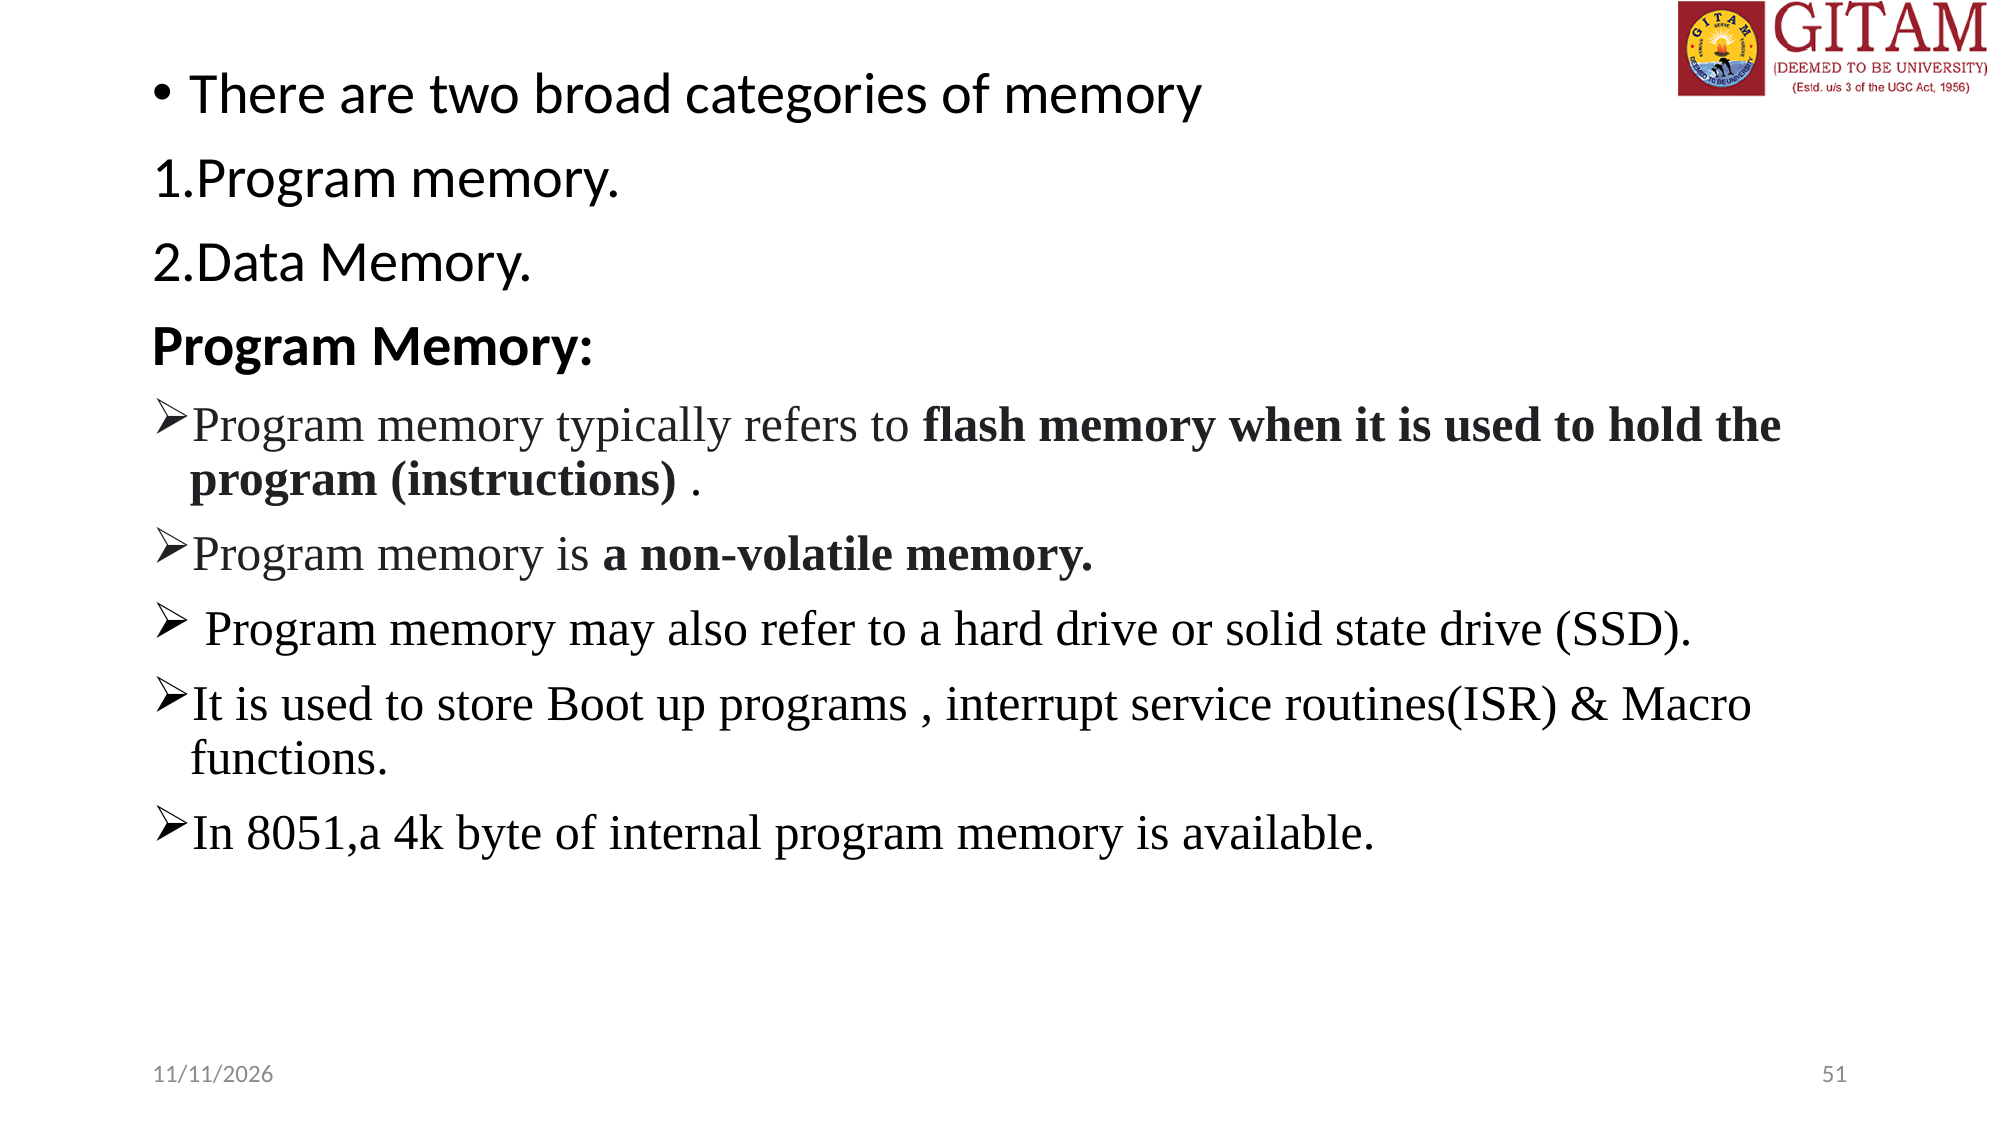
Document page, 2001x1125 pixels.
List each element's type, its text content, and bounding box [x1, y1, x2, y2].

list There are two broad categories of memory 1.Program memory. 2.Data Memory. Program Memory: Program memory typically refers to flash memory when it is used to hold the program (instructions) . Program memory is a non-volatile memory. Program memory may also refer to a hard drive or solid state drive (SSD). It is used to store Boot up programs , interrupt service routines(ISR) & Macro functions. In 8051,a 4k byte of internal program memory is available. [137, 55, 1816, 950]
slide_number 51 [1412, 1042, 1863, 1103]
picture [1677, 1, 1994, 99]
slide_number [137, 1042, 588, 1103]
